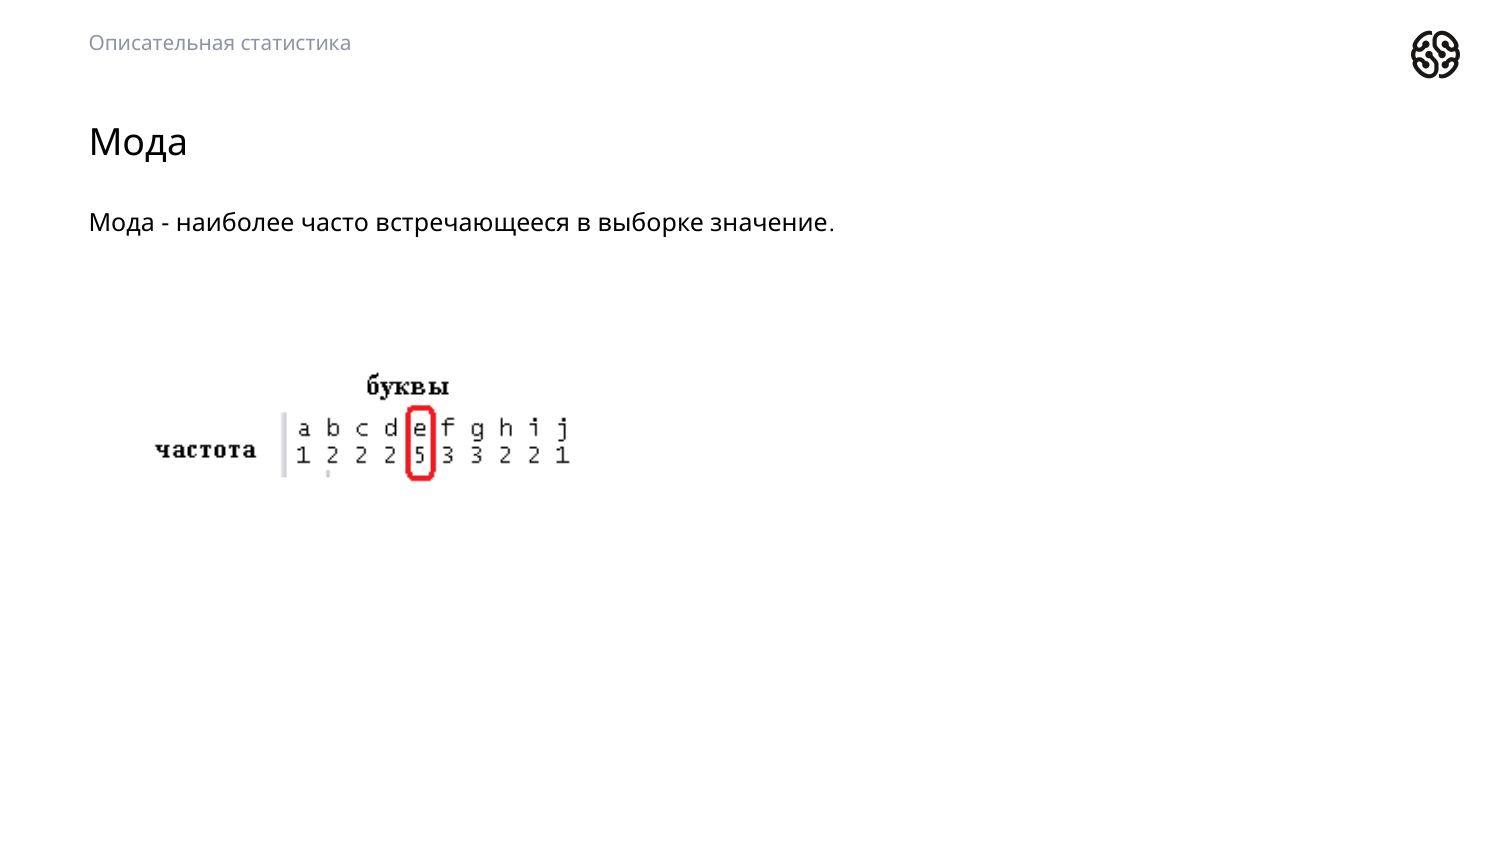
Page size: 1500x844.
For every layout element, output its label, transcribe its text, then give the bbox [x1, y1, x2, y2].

subtitle Описательная статистика [88, 24, 1066, 84]
title Мода [88, 118, 1412, 164]
picture [142, 366, 584, 495]
picture [1411, 30, 1460, 79]
subtitle Мода - наиболее часто встречающееся в выборке значение. [88, 206, 1412, 739]
